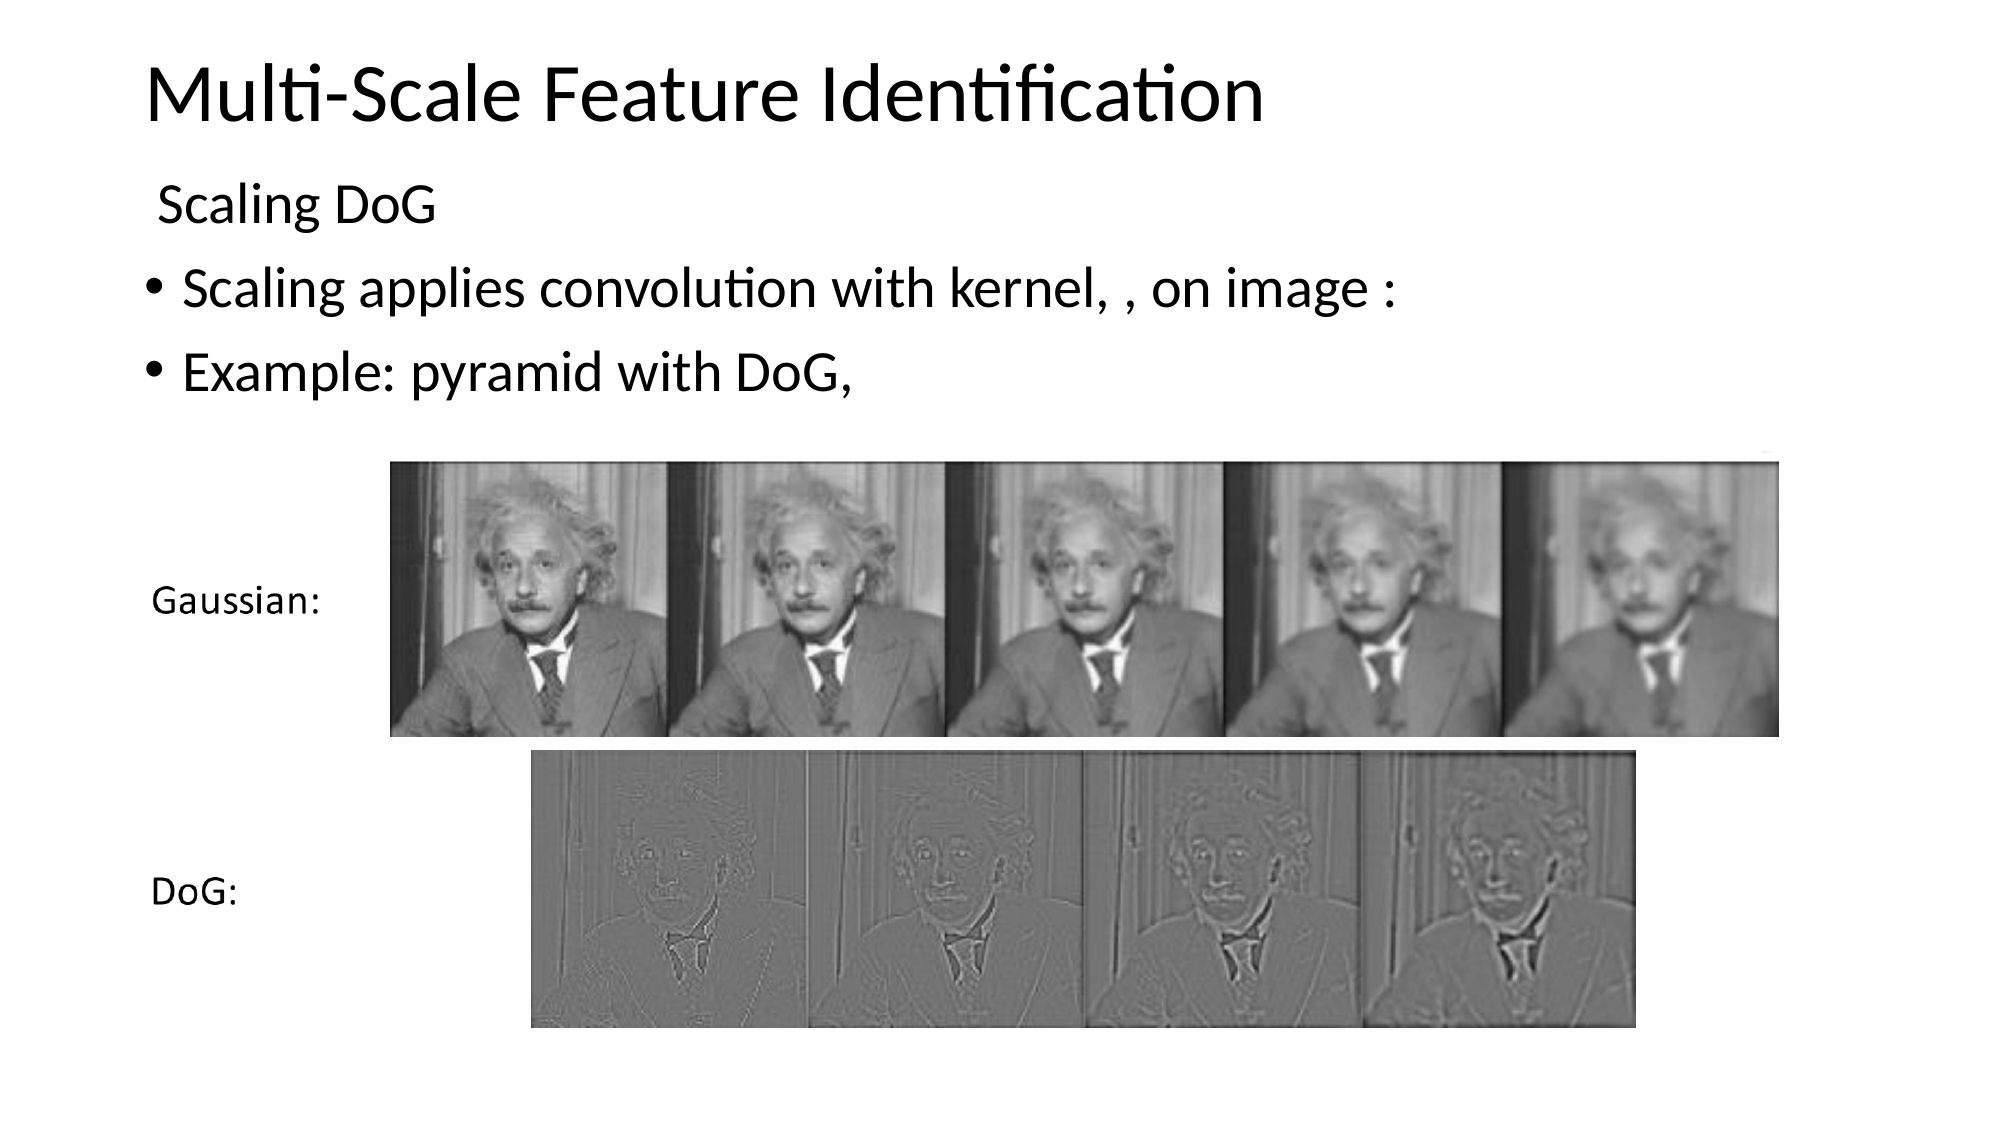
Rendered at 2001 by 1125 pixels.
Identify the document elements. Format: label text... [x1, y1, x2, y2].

picture [145, 451, 1796, 1035]
title Multi-Scale Feature Identification [129, 22, 1855, 166]
